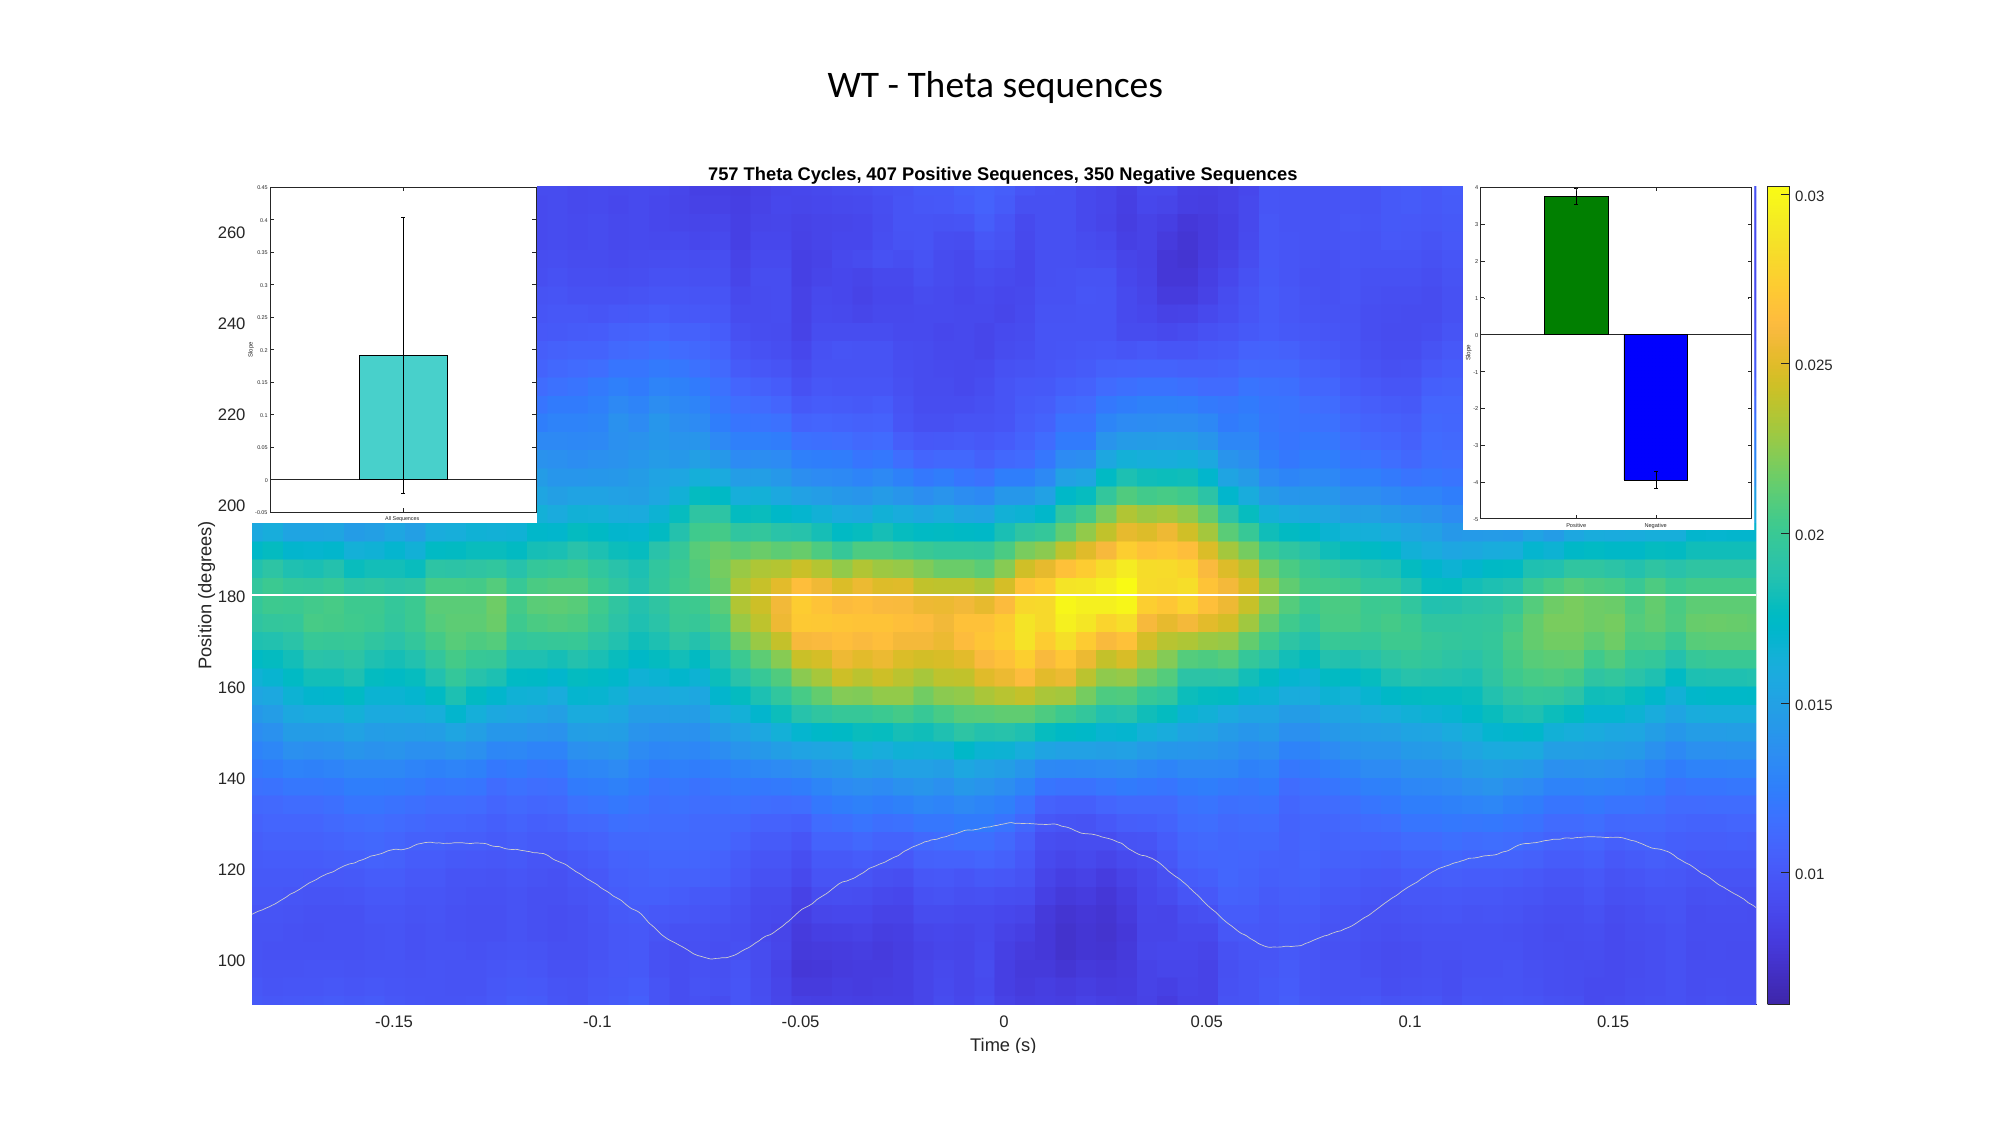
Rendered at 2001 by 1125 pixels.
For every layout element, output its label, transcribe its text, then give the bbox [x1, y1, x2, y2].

text_box WT - Theta sequences [812, 52, 1187, 113]
picture [186, 158, 1834, 1053]
